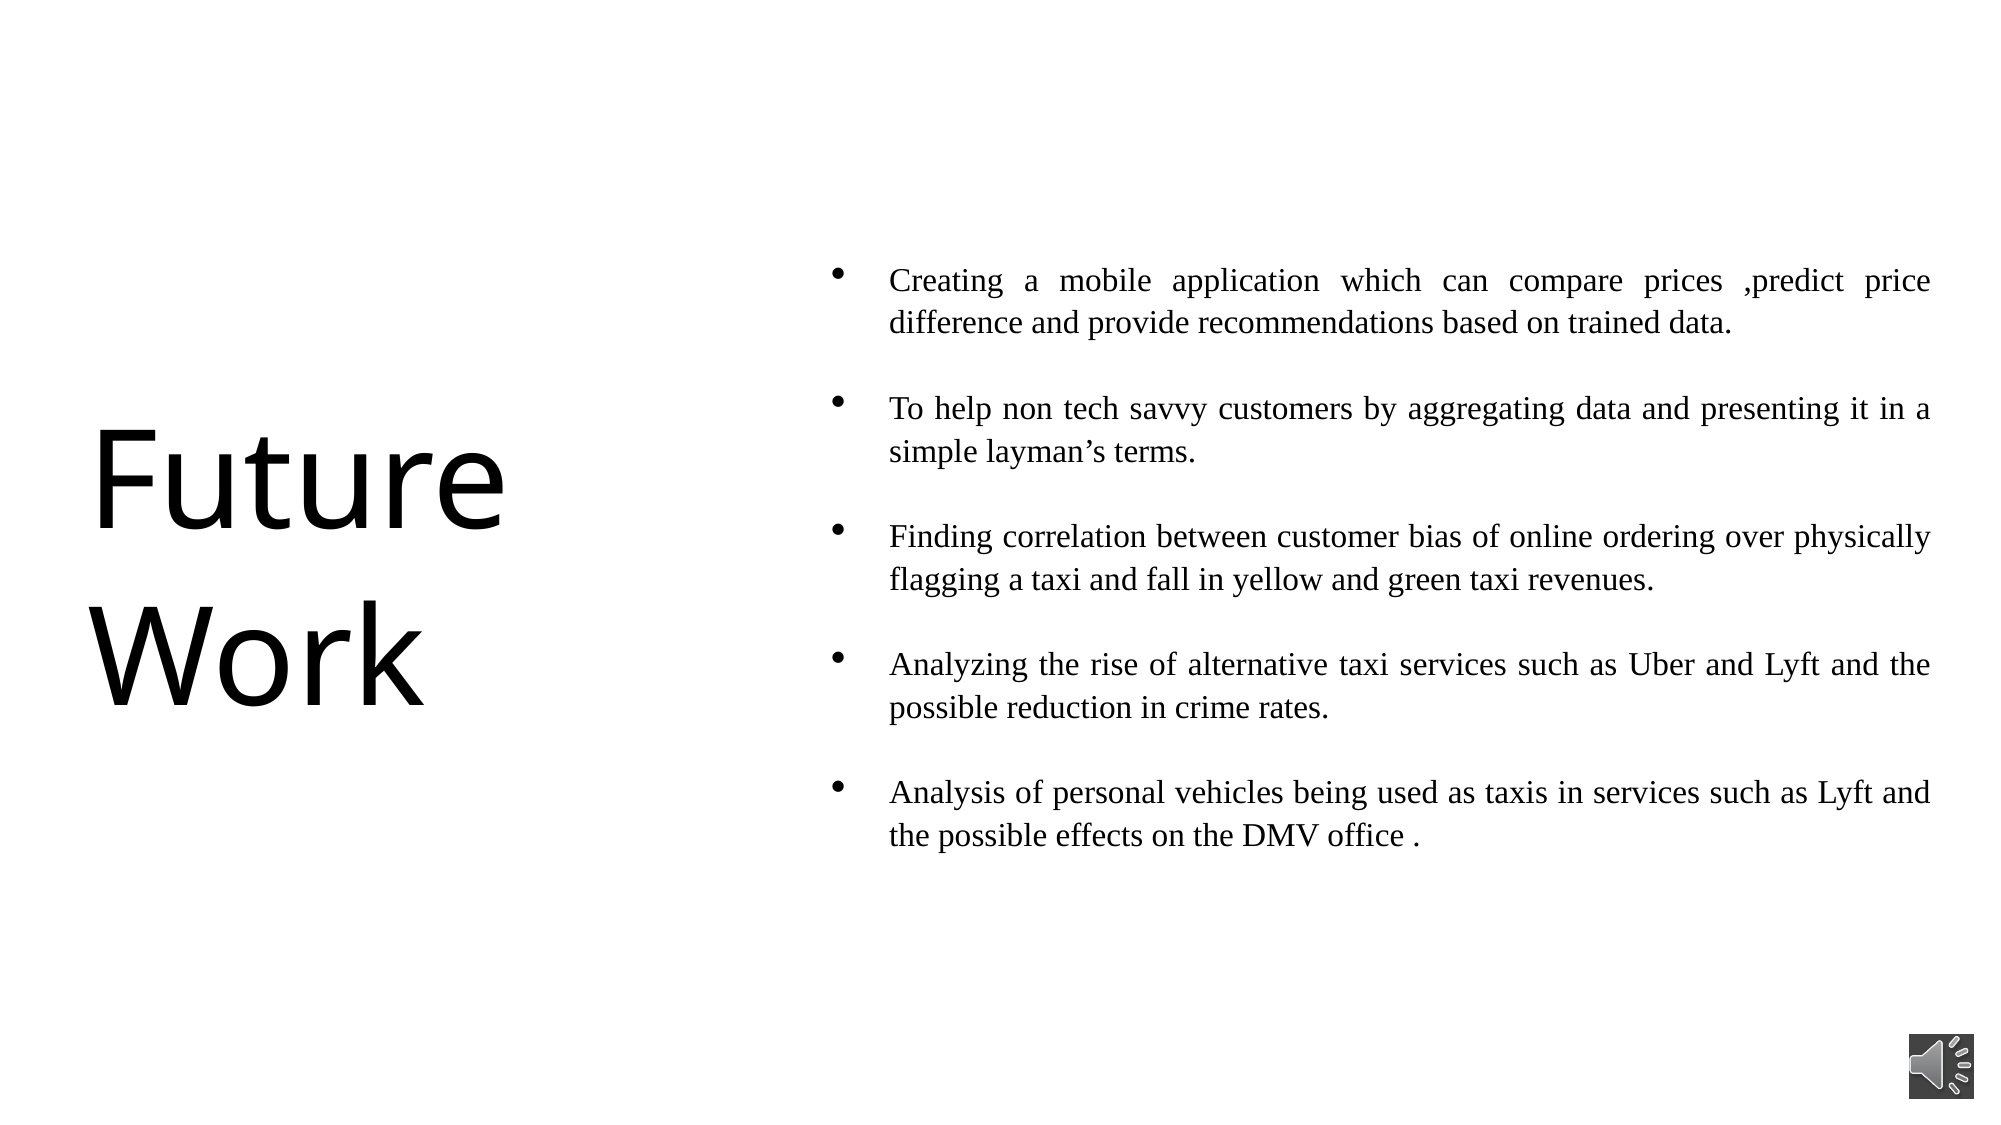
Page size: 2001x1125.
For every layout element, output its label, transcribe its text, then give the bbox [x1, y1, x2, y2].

text_box Creating a mobile application which can compare prices ,predict price difference and provide recommendations based on trained data. To help non tech savvy customers by aggregating data and presenting it in a simple layman’s terms. Finding correlation between customer bias of online ordering over physically flagging a taxi and fall in yellow and green taxi revenues. Analyzing the rise of alternative taxi services such as Uber and Lyft and the possible reduction in crime rates. Analysis of personal vehicles being used as taxis in services such as Lyft and the possible effects on the DMV office . [818, 247, 1948, 861]
title Future Work [72, 247, 819, 866]
picture [1908, 1033, 1975, 1100]
